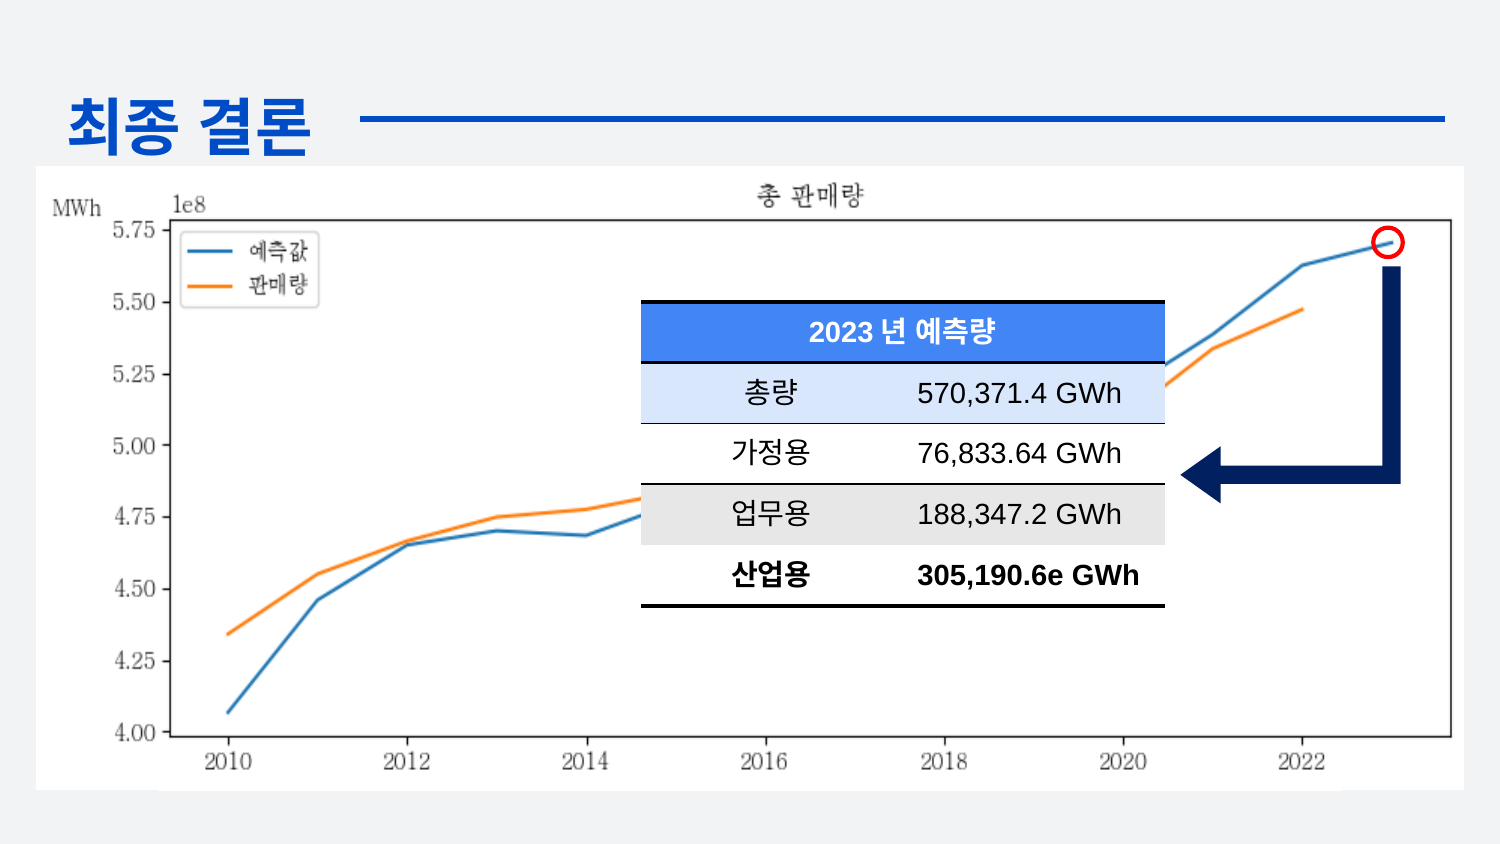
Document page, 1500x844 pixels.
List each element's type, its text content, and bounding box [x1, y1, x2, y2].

picture [36, 166, 1464, 791]
title 최종 결론 [51, 72, 1449, 165]
